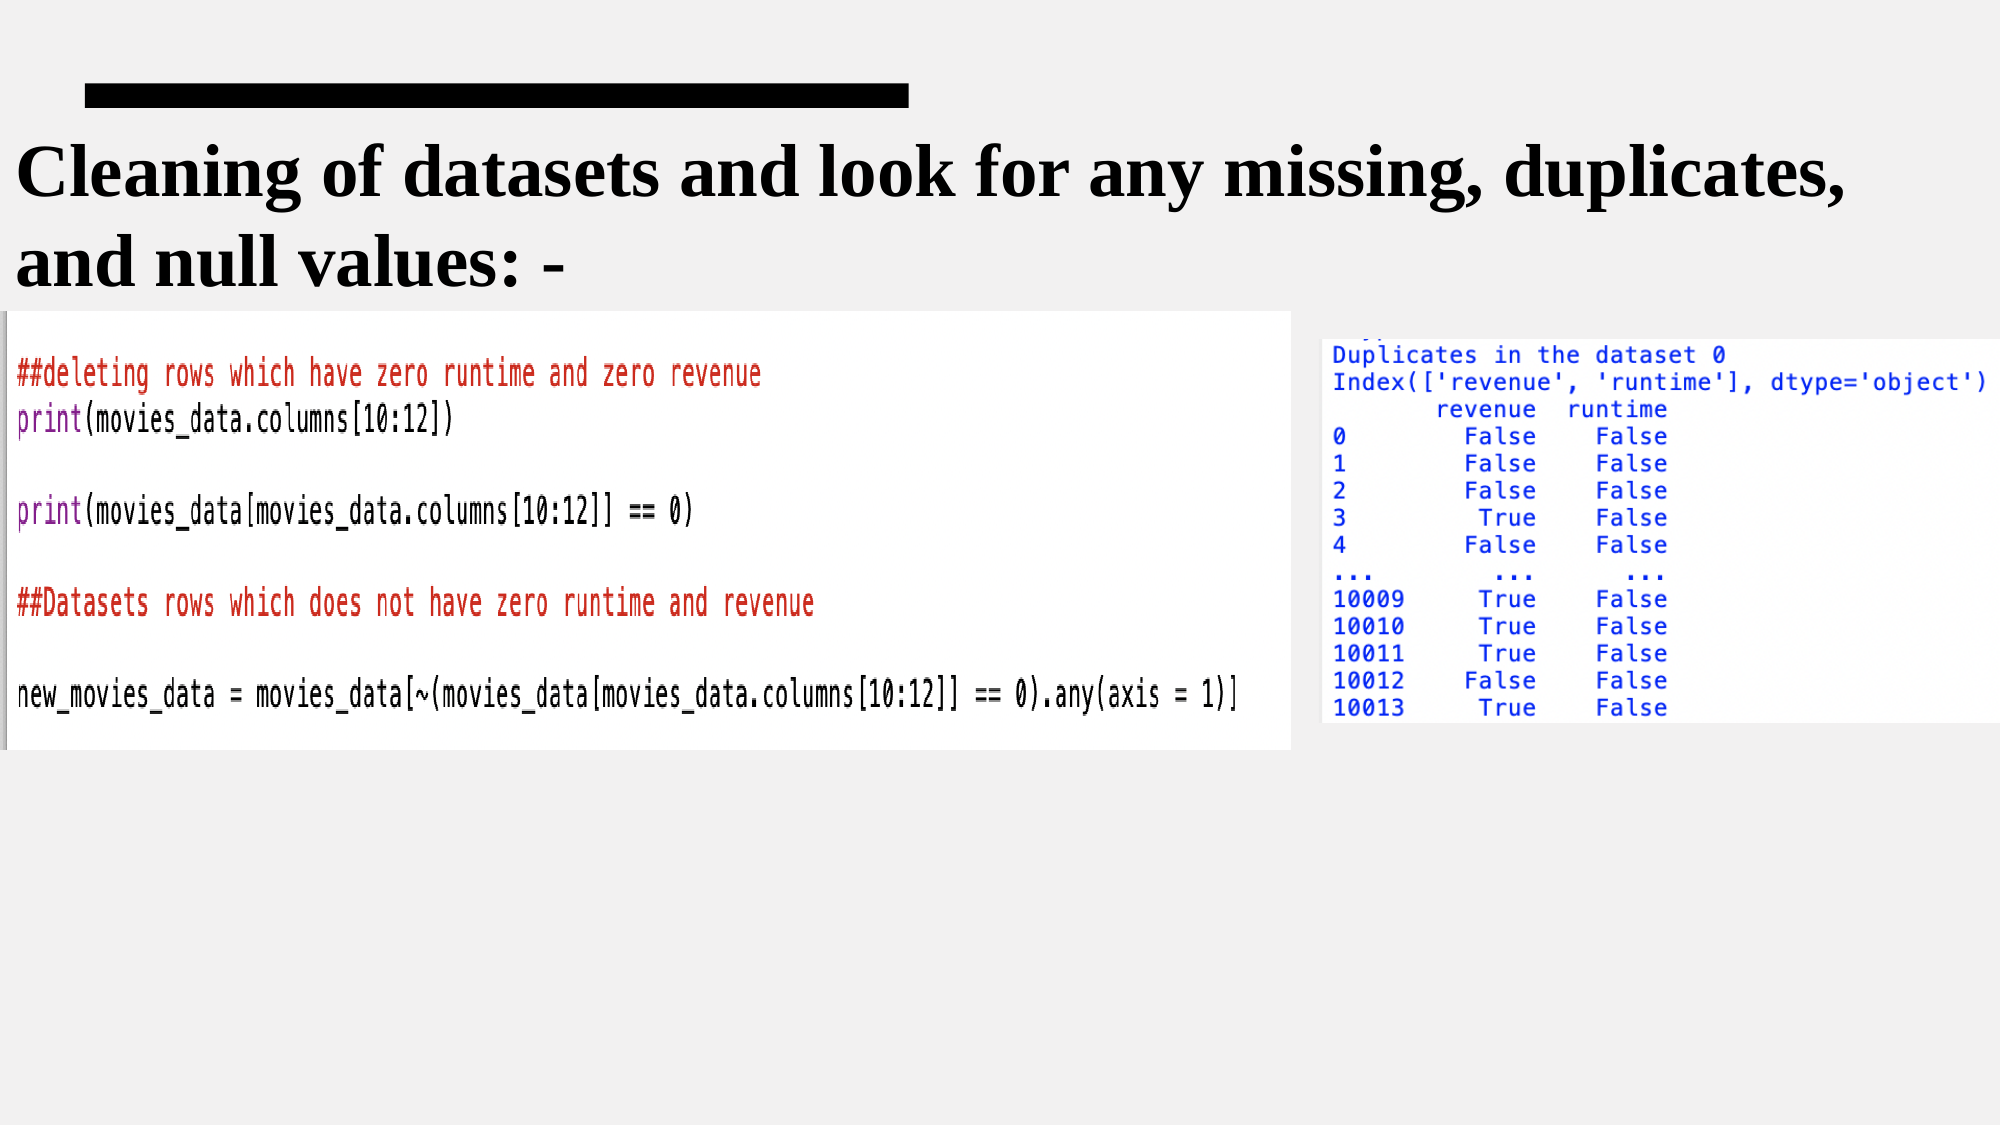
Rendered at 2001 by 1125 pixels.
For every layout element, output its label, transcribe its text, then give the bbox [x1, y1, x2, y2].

picture [1318, 339, 2000, 723]
title Cleaning of datasets and look for any missing, duplicates, and null values: - [0, 113, 2000, 375]
picture [0, 311, 1291, 750]
